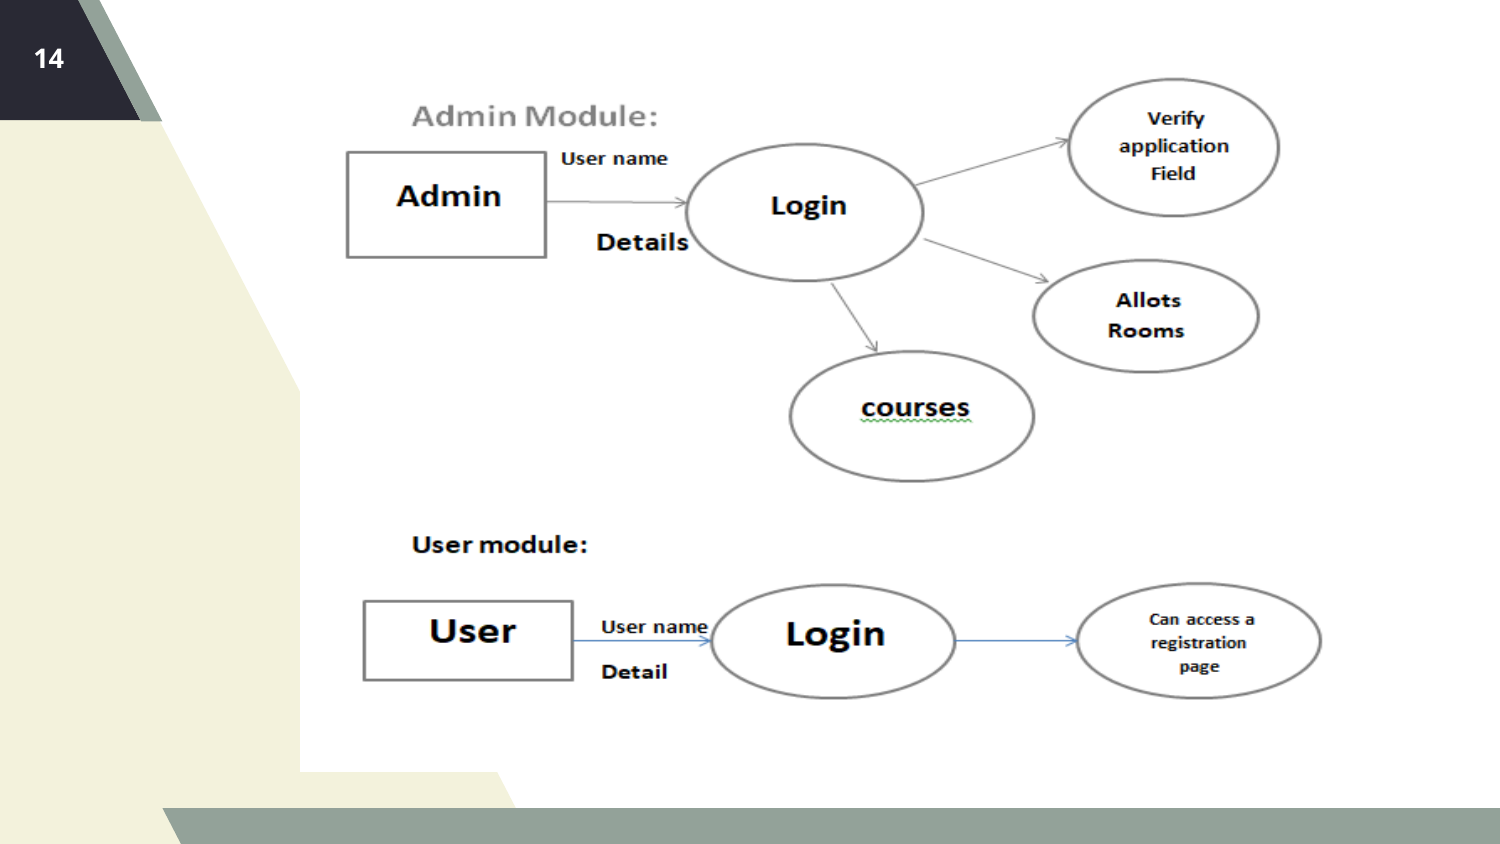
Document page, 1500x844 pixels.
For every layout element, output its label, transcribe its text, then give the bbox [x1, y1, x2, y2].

slide_number 14 [0, 0, 98, 121]
picture [299, 59, 1338, 773]
